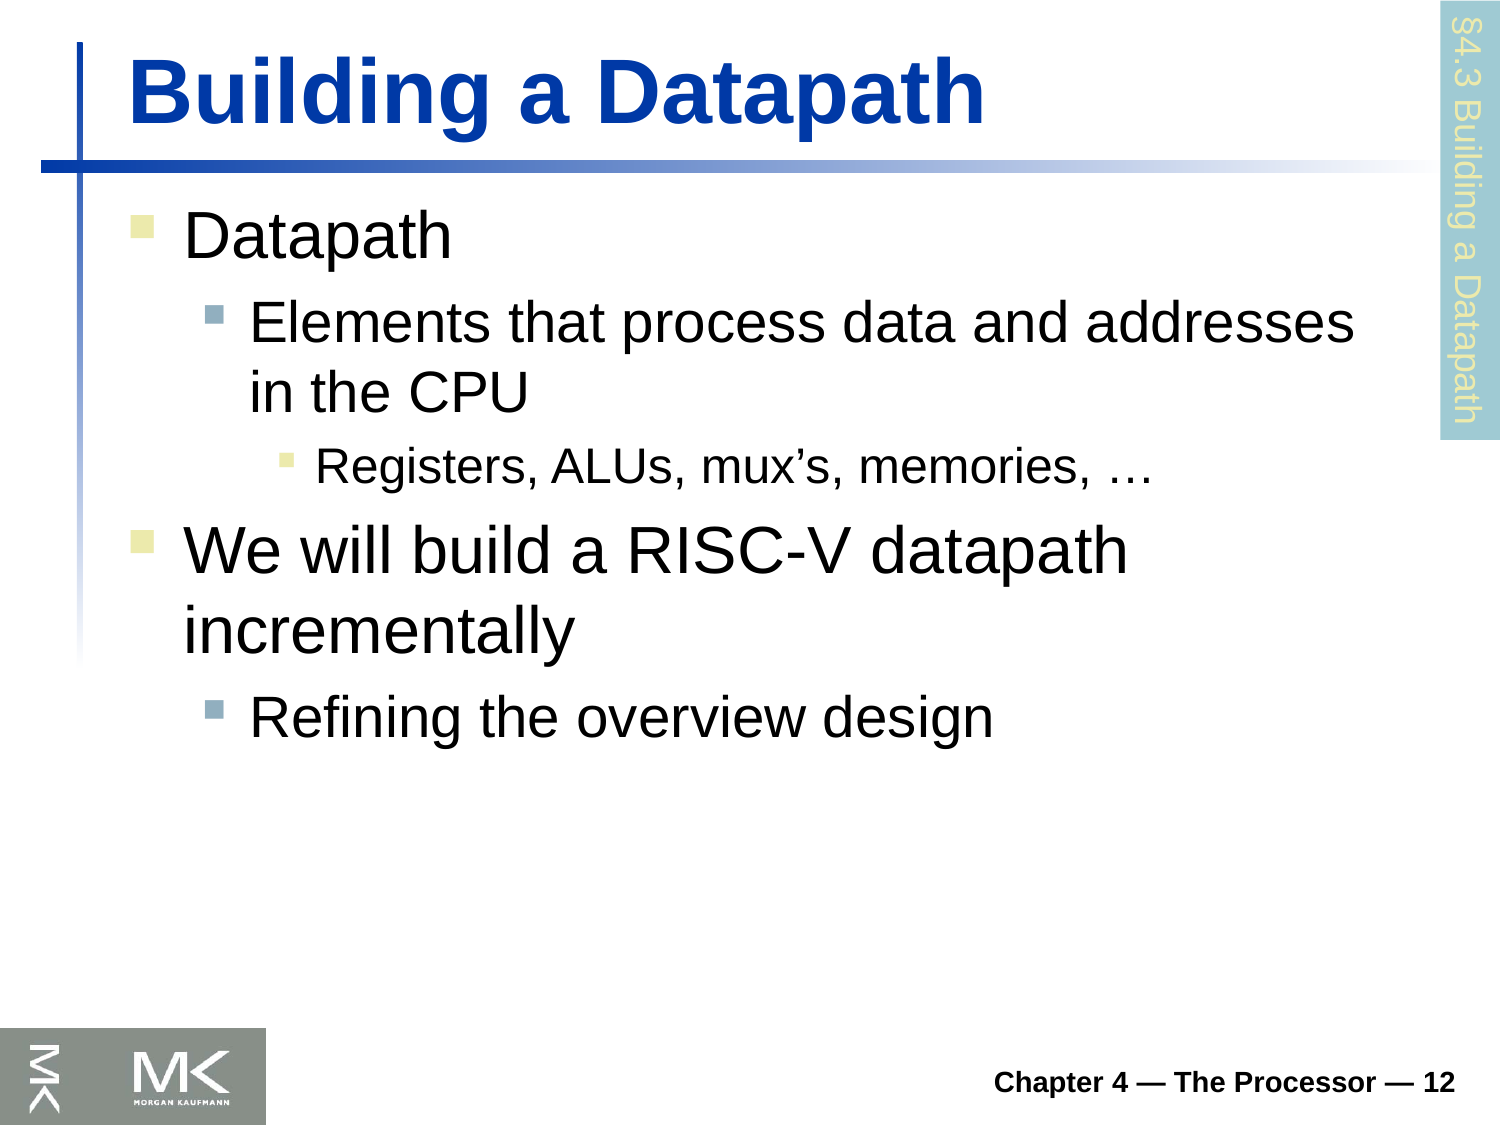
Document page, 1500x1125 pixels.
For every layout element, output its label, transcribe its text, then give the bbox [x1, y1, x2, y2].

title Building a Datapath [112, 23, 1440, 149]
list Datapath Elements that process data and addresses in the CPU Registers, ALUs, mux’s, memories, … We will build a RISC-V datapath incrementally Refining the overview design [112, 184, 1469, 1024]
text_box §4.3 Building a Datapath [1440, 0, 1500, 440]
footer Chapter 4 — The Processor — 12 [277, 1046, 1471, 1106]
picture [0, 1028, 266, 1125]
